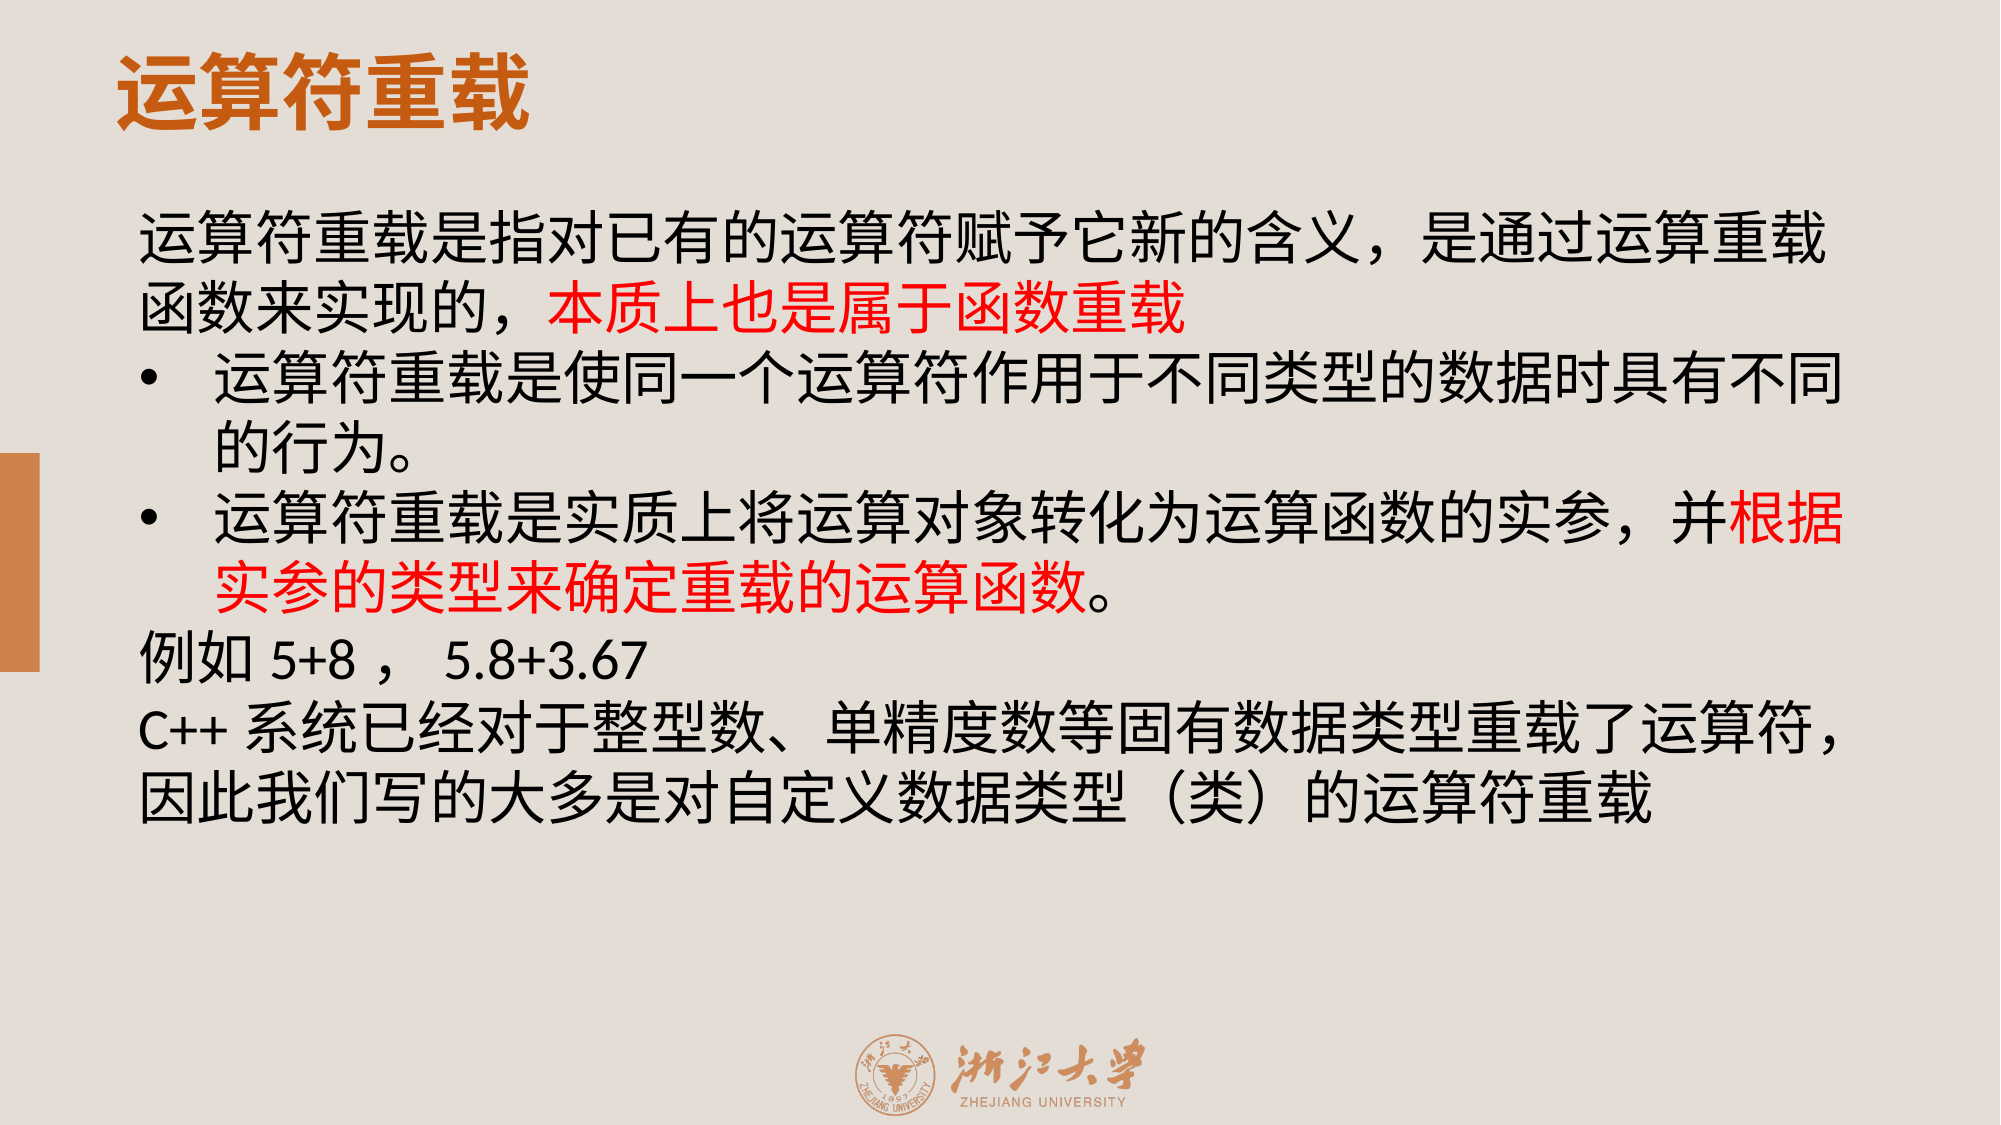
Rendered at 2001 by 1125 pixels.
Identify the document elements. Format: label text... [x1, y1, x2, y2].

text_box 运算符重载是指对已有的运算符赋予它新的含义，是通过运算重载函数来实现的，本质上也是属于函数重载 运算符重载是使同一个运算符作用于不同类型的数据时具有不同的行为。 运算符重载是实质上将运算对象转化为运算函数的实参，并根据实参的类型来确定重载的运算函数。 例如5+8，5.8+3.67 C++系统已经对于整型数、单精度数等固有数据类型重载了运算符，因此我们写的大多是对自定义数据类型（类）的运算符重载 [124, 193, 1882, 909]
picture [855, 1034, 1145, 1116]
text_box [0, 452, 41, 673]
text_box 运算符重载 [100, 32, 559, 148]
